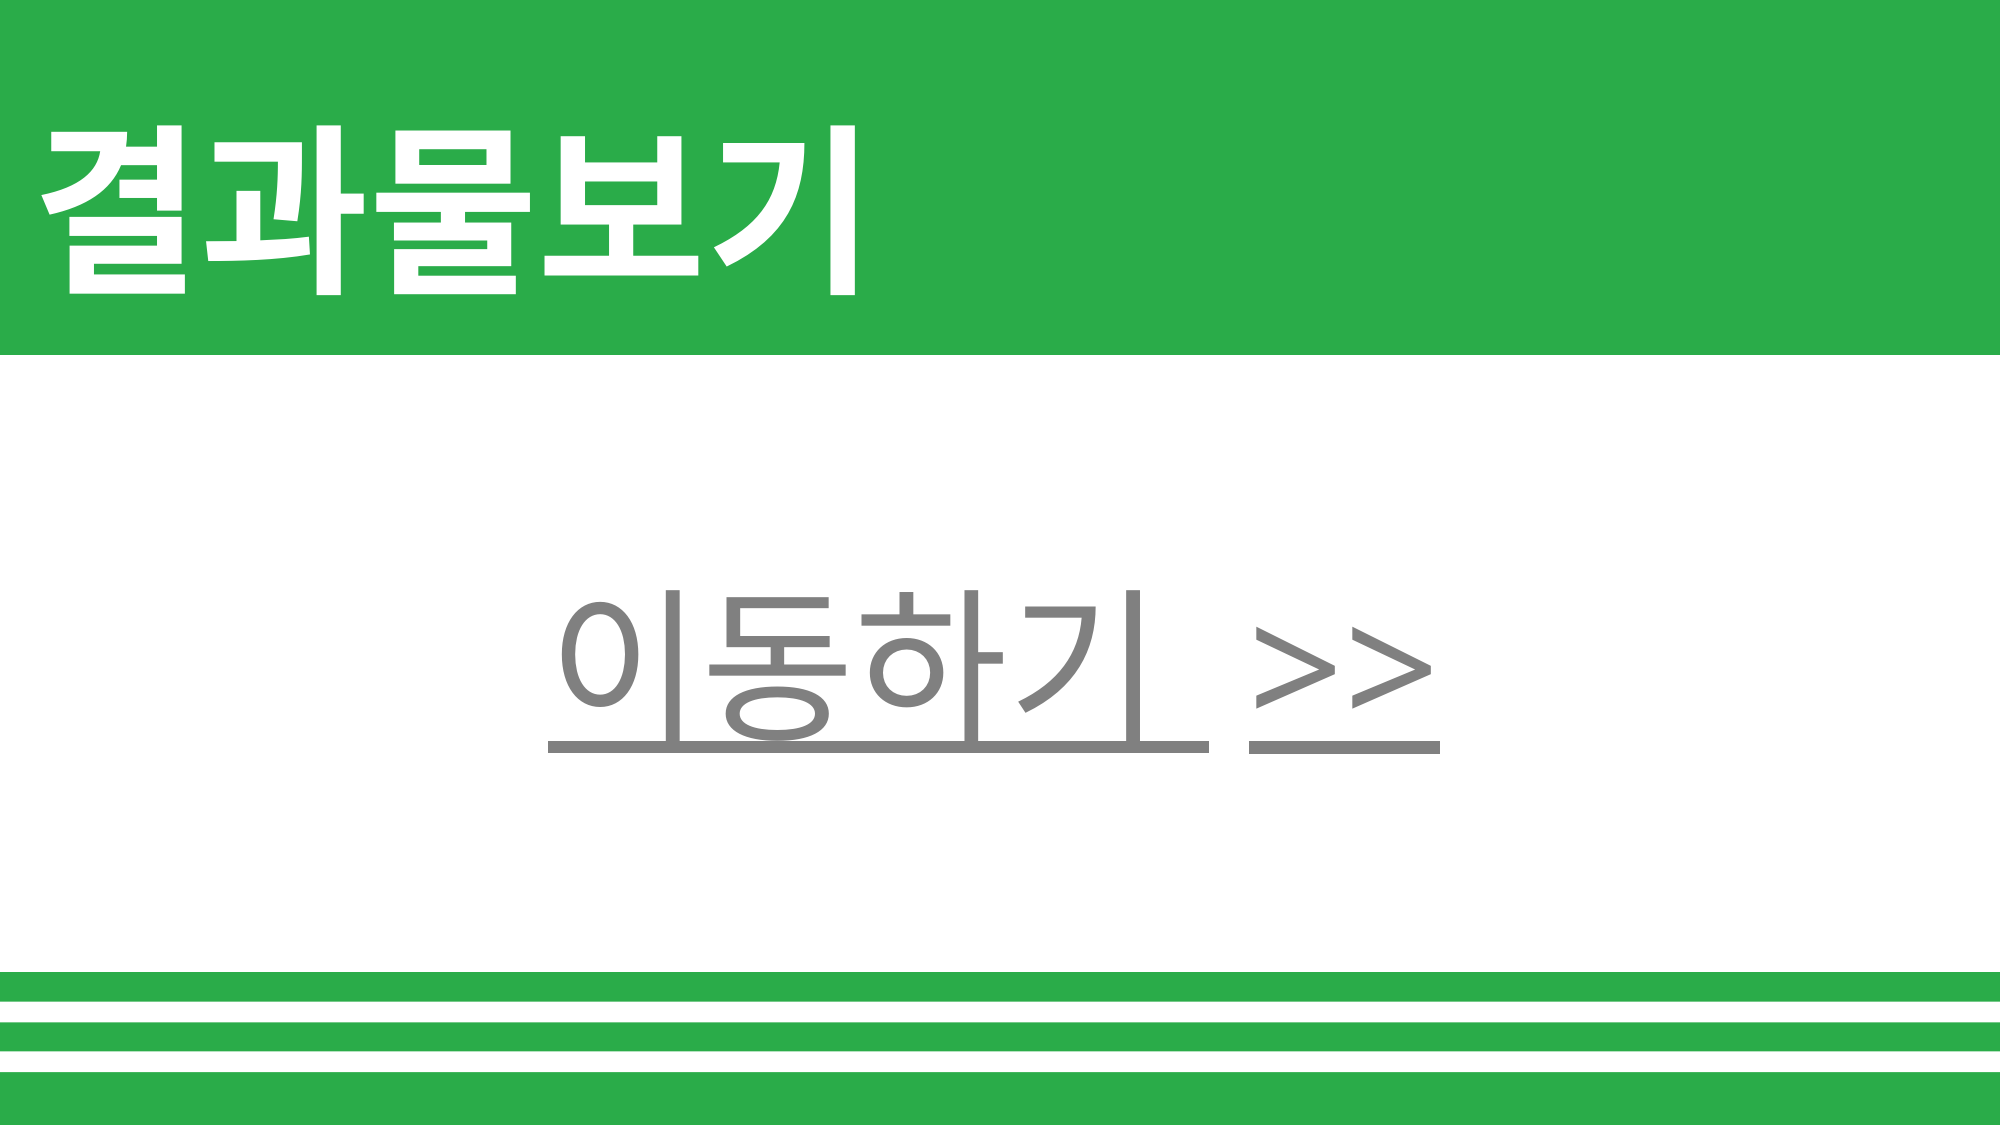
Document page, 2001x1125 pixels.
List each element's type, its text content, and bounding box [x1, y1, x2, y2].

text_box 이동하기 >> [533, 554, 1637, 770]
text_box [0, 354, 2000, 973]
text_box [0, 1050, 2000, 1073]
text_box 결과물보기 [17, 88, 1529, 324]
text_box [0, 1001, 2000, 1023]
